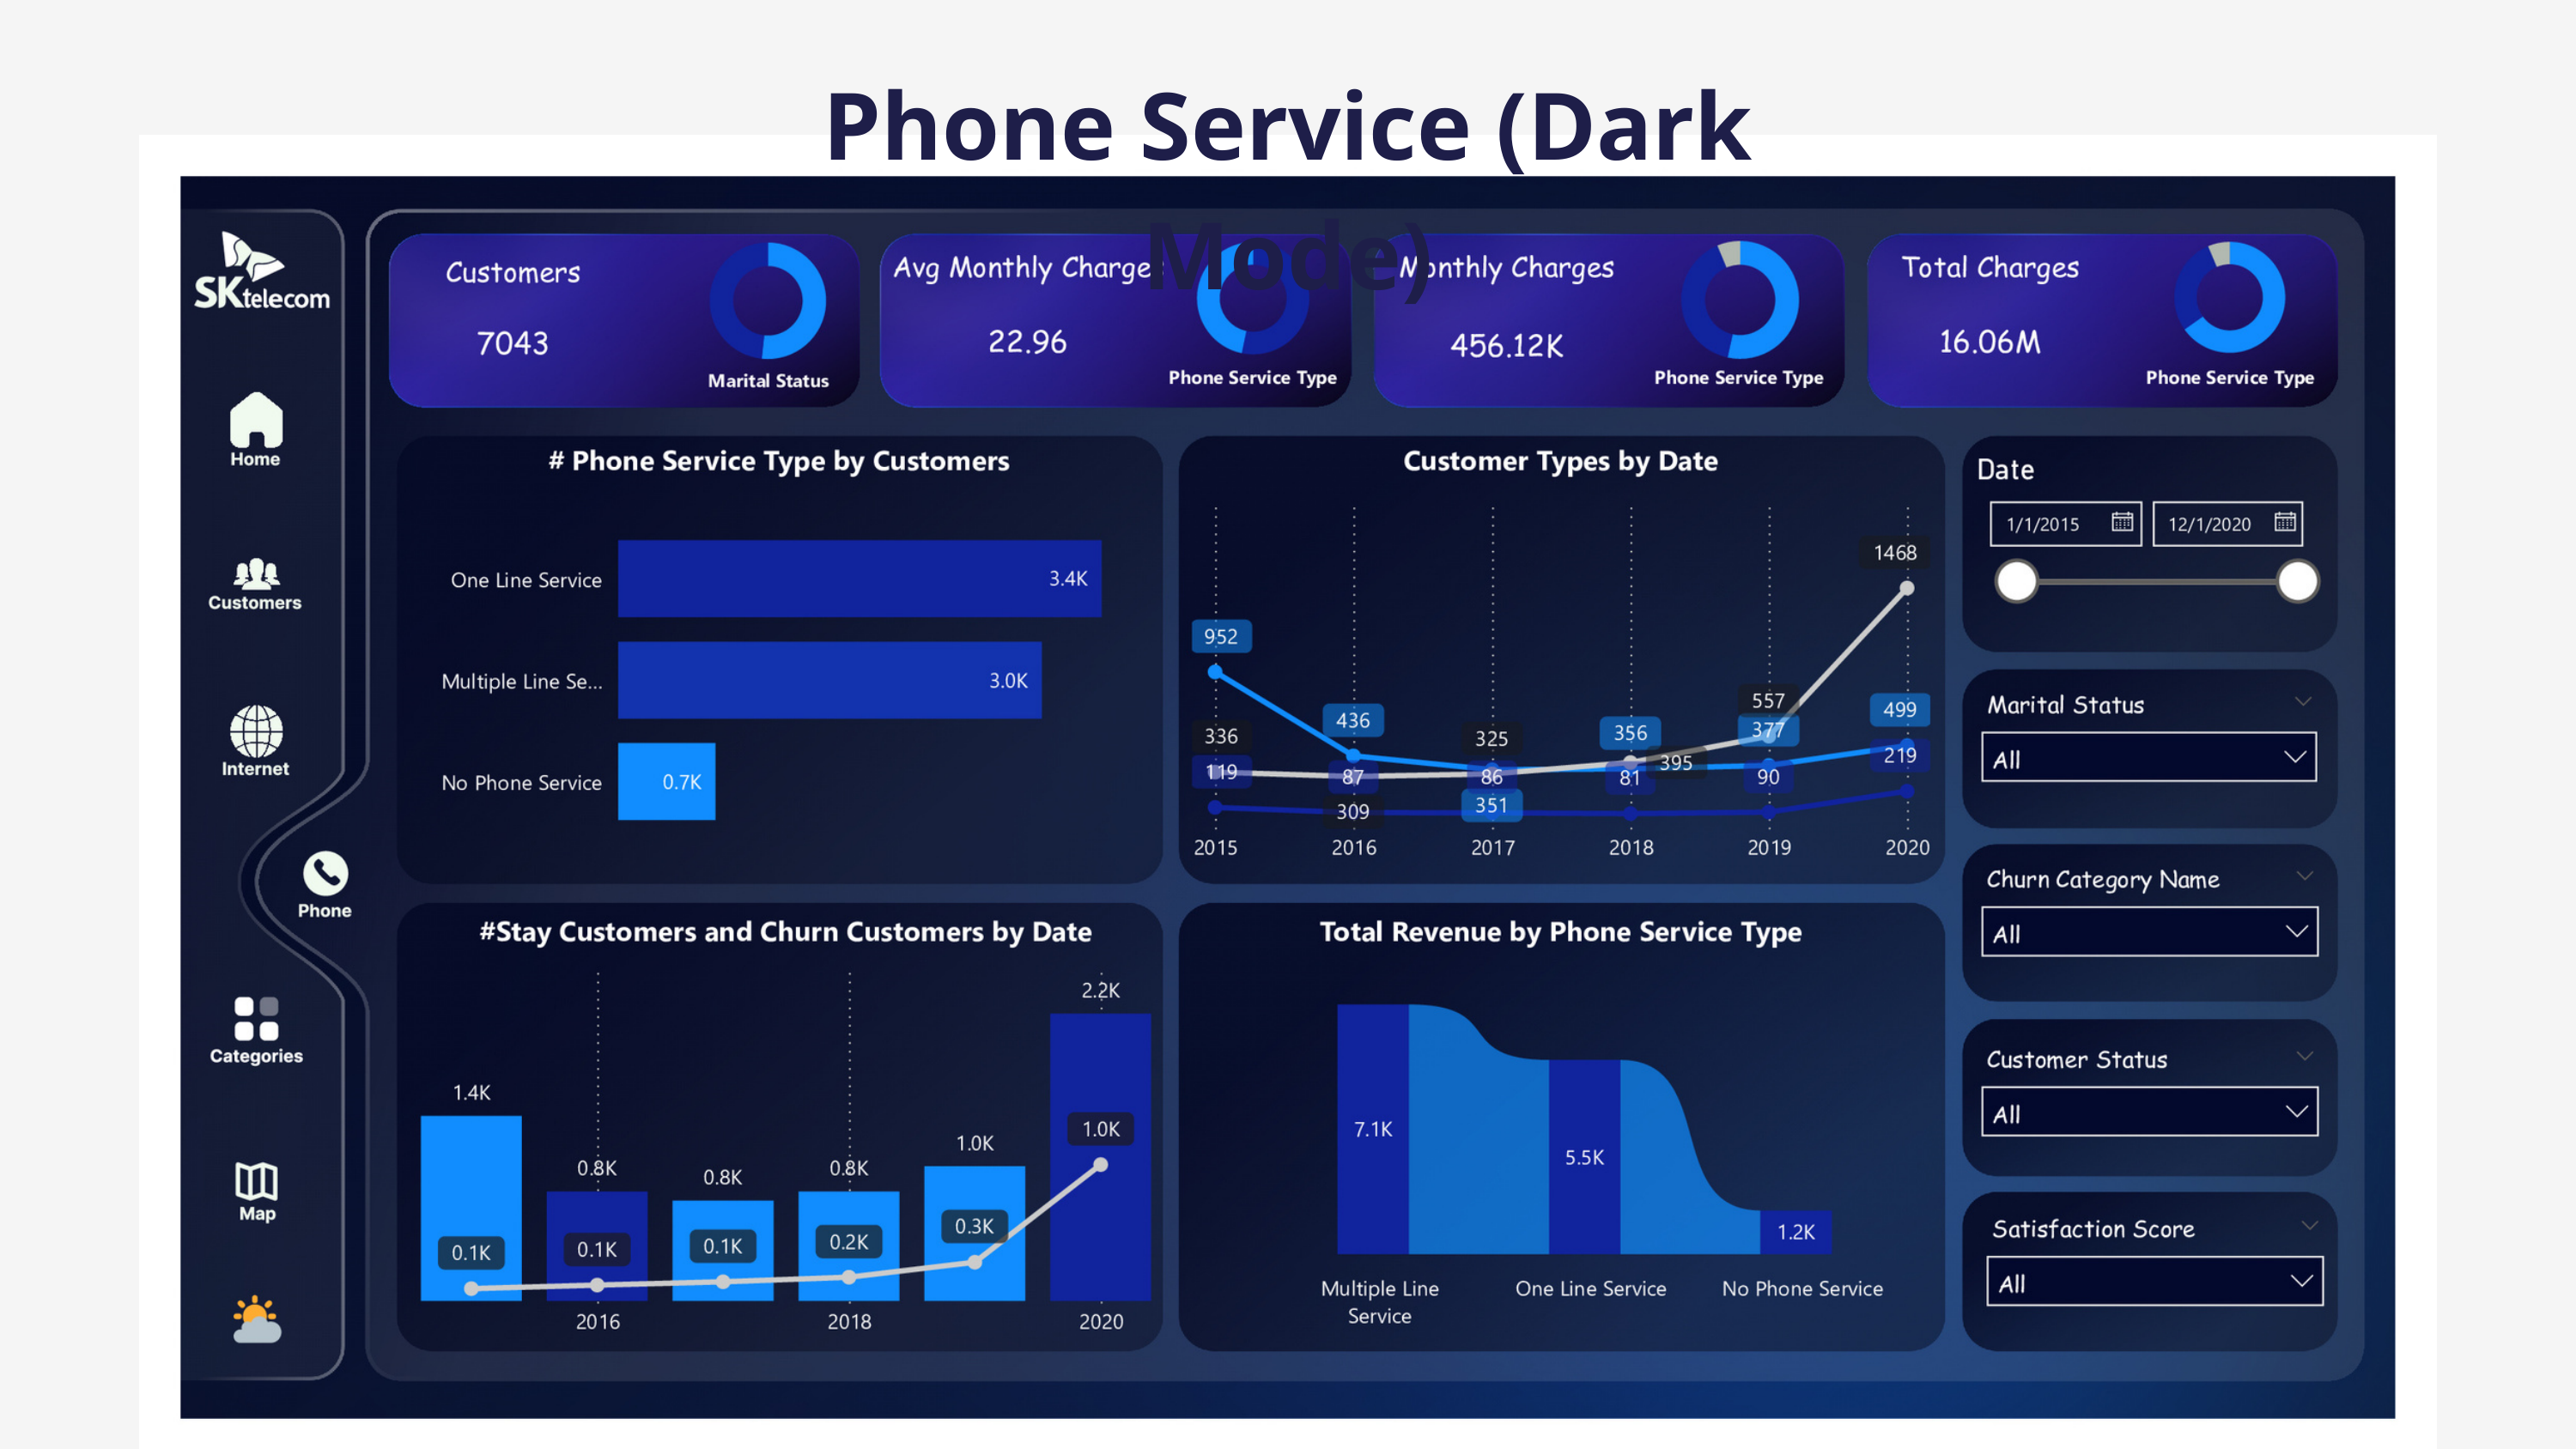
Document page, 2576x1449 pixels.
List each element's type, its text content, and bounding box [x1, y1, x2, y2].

text_box Phone Service (Dark Mode) [718, 47, 1858, 309]
text_box [139, 135, 2437, 1449]
